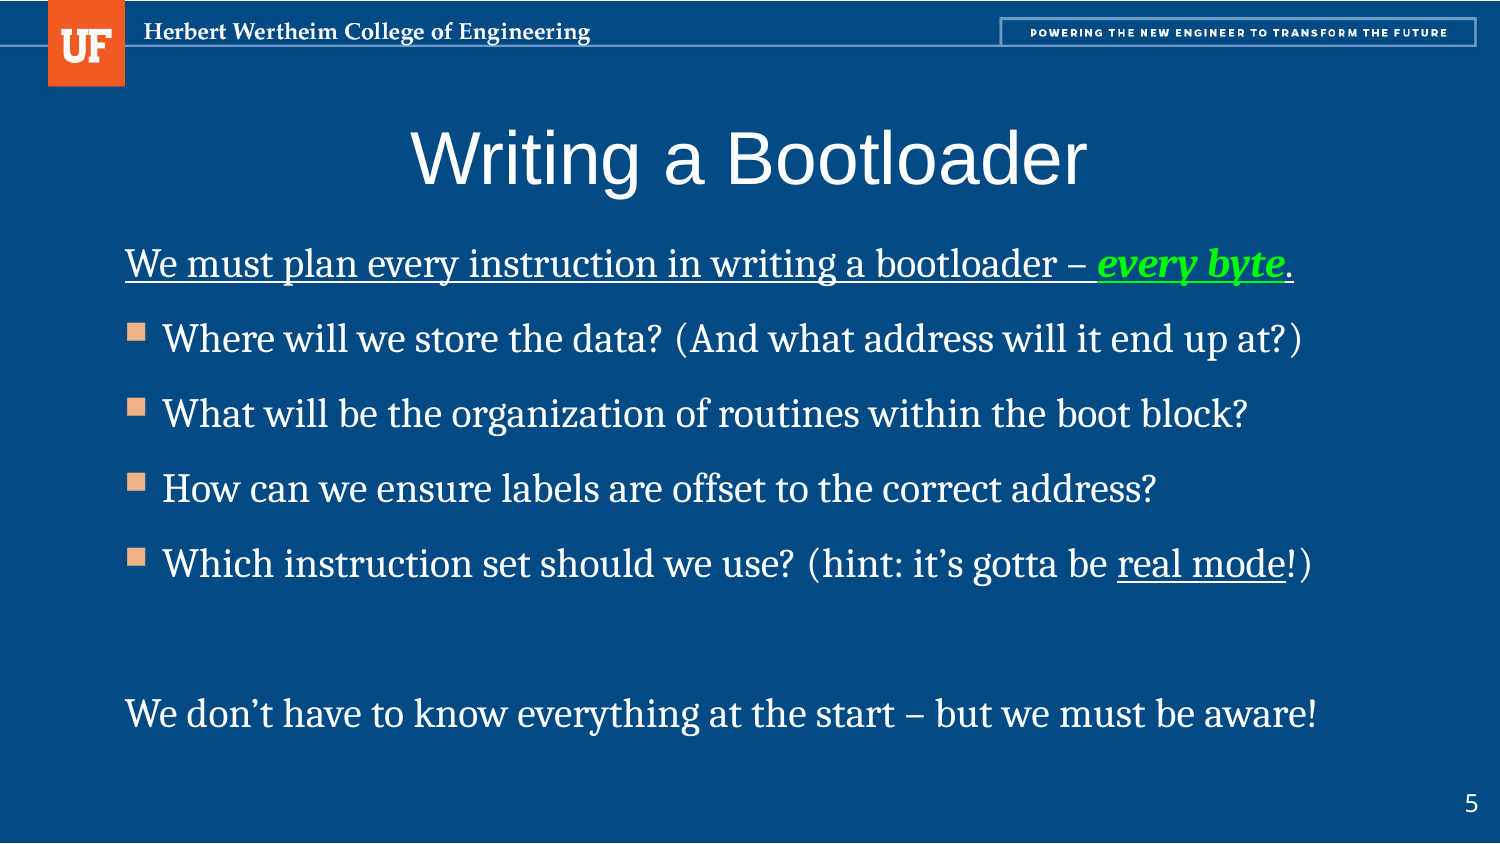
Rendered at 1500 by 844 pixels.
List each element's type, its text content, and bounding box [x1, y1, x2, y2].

picture [0, 0, 1500, 843]
slide_number 5 [1156, 782, 1494, 828]
title Writing a Bootloader [47, 101, 1453, 240]
list We must plan every instruction in writing a bootloader – every byte. Where will we store the data? (And what address will it end up at?) What will be the organization of routines within the boot block? How can we ensure labels are offset to the correct address? Which instruction set should we use? (hint: it’s gotta be real mode!) We don’t have to know everything at the start – but we must be aware! [109, 240, 1391, 763]
